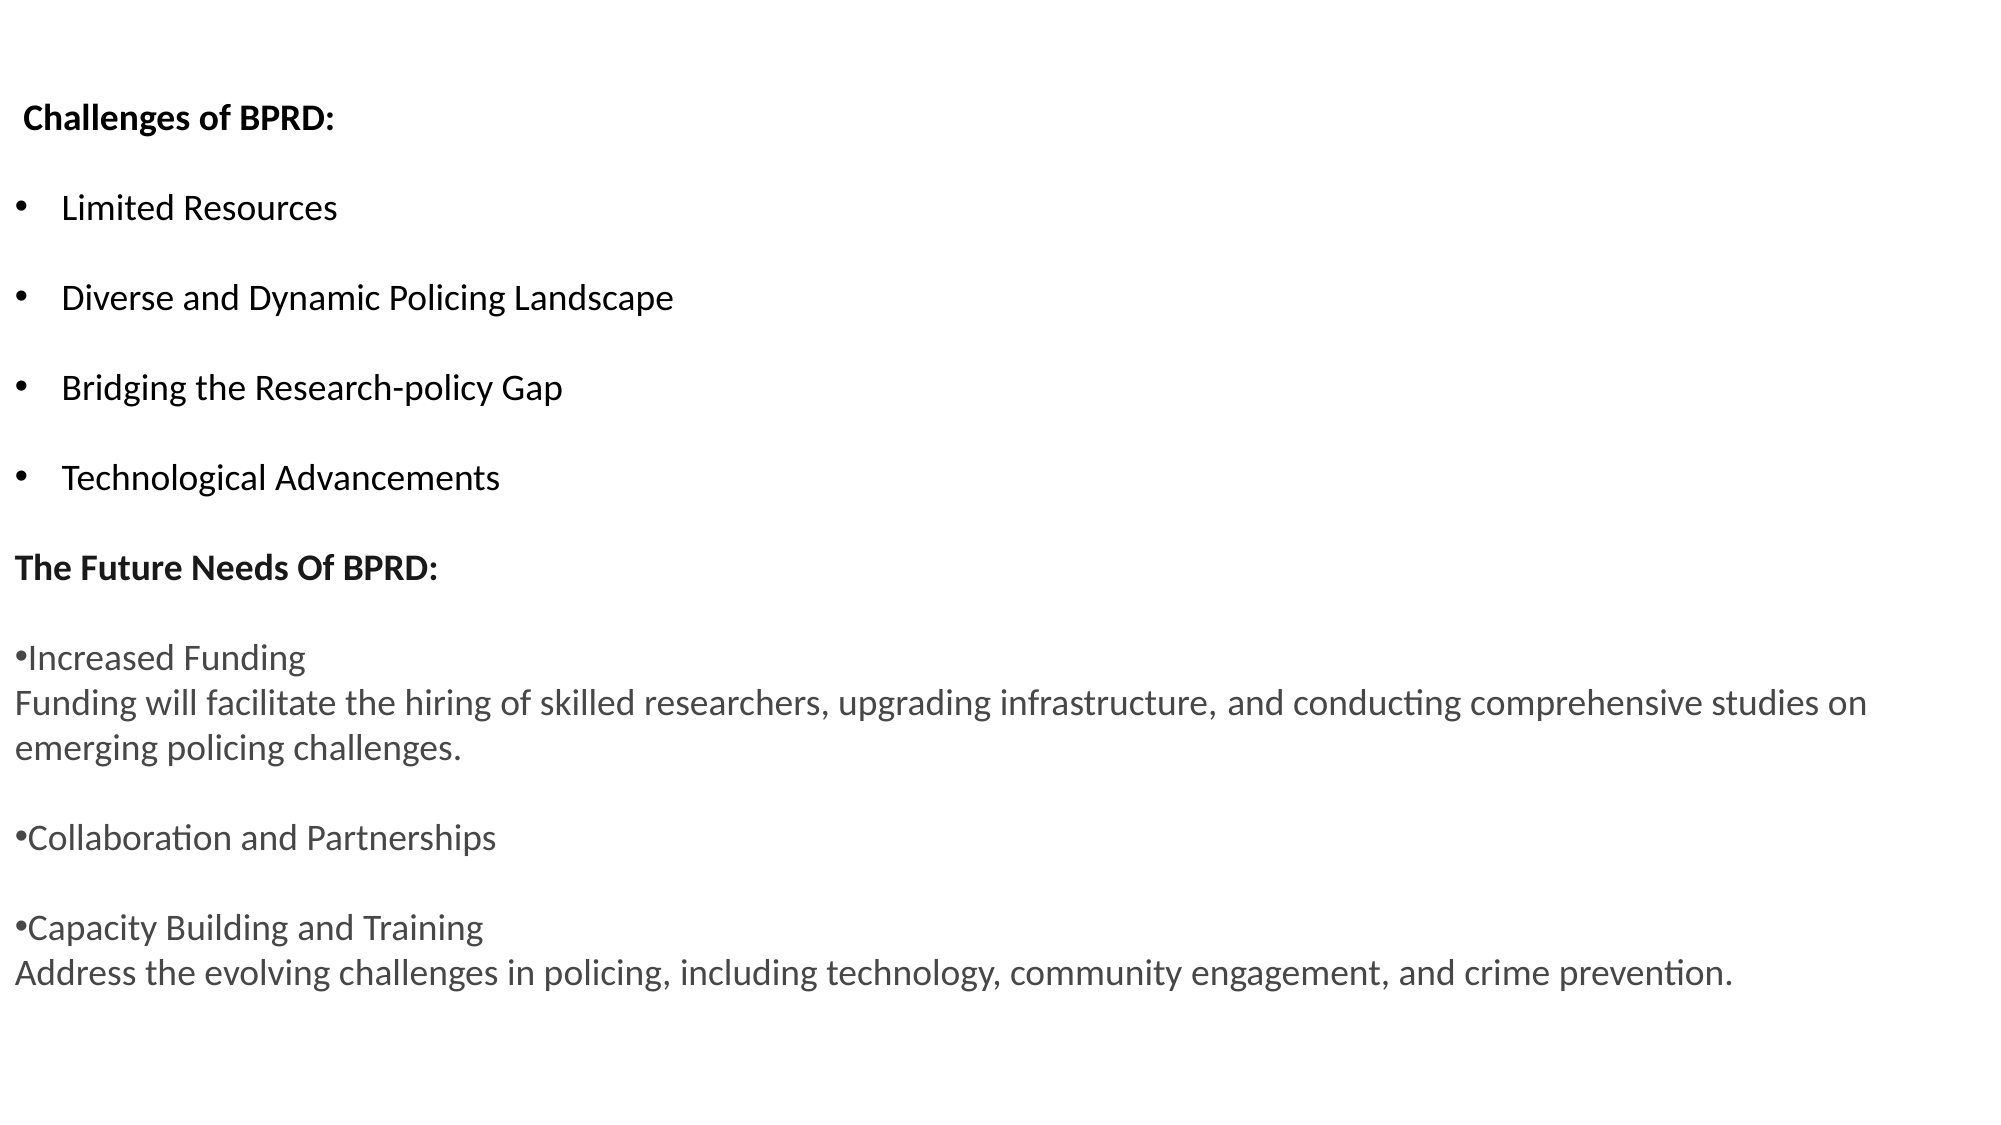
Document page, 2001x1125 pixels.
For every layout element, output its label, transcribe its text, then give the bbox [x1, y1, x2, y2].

text_box Challenges of BPRD: Limited Resources Diverse and Dynamic Policing Landscape Bridging the Research-policy Gap Technological Advancements The Future Needs Of BPRD: Increased Funding Funding will facilitate the hiring of skilled researchers, upgrading infrastructure, and conducting comprehensive studies on emerging policing challenges. Collaboration and Partnerships Capacity Building and Training Address the evolving challenges in policing, including technology, community engagement, and crime prevention. [0, 85, 2000, 1046]
